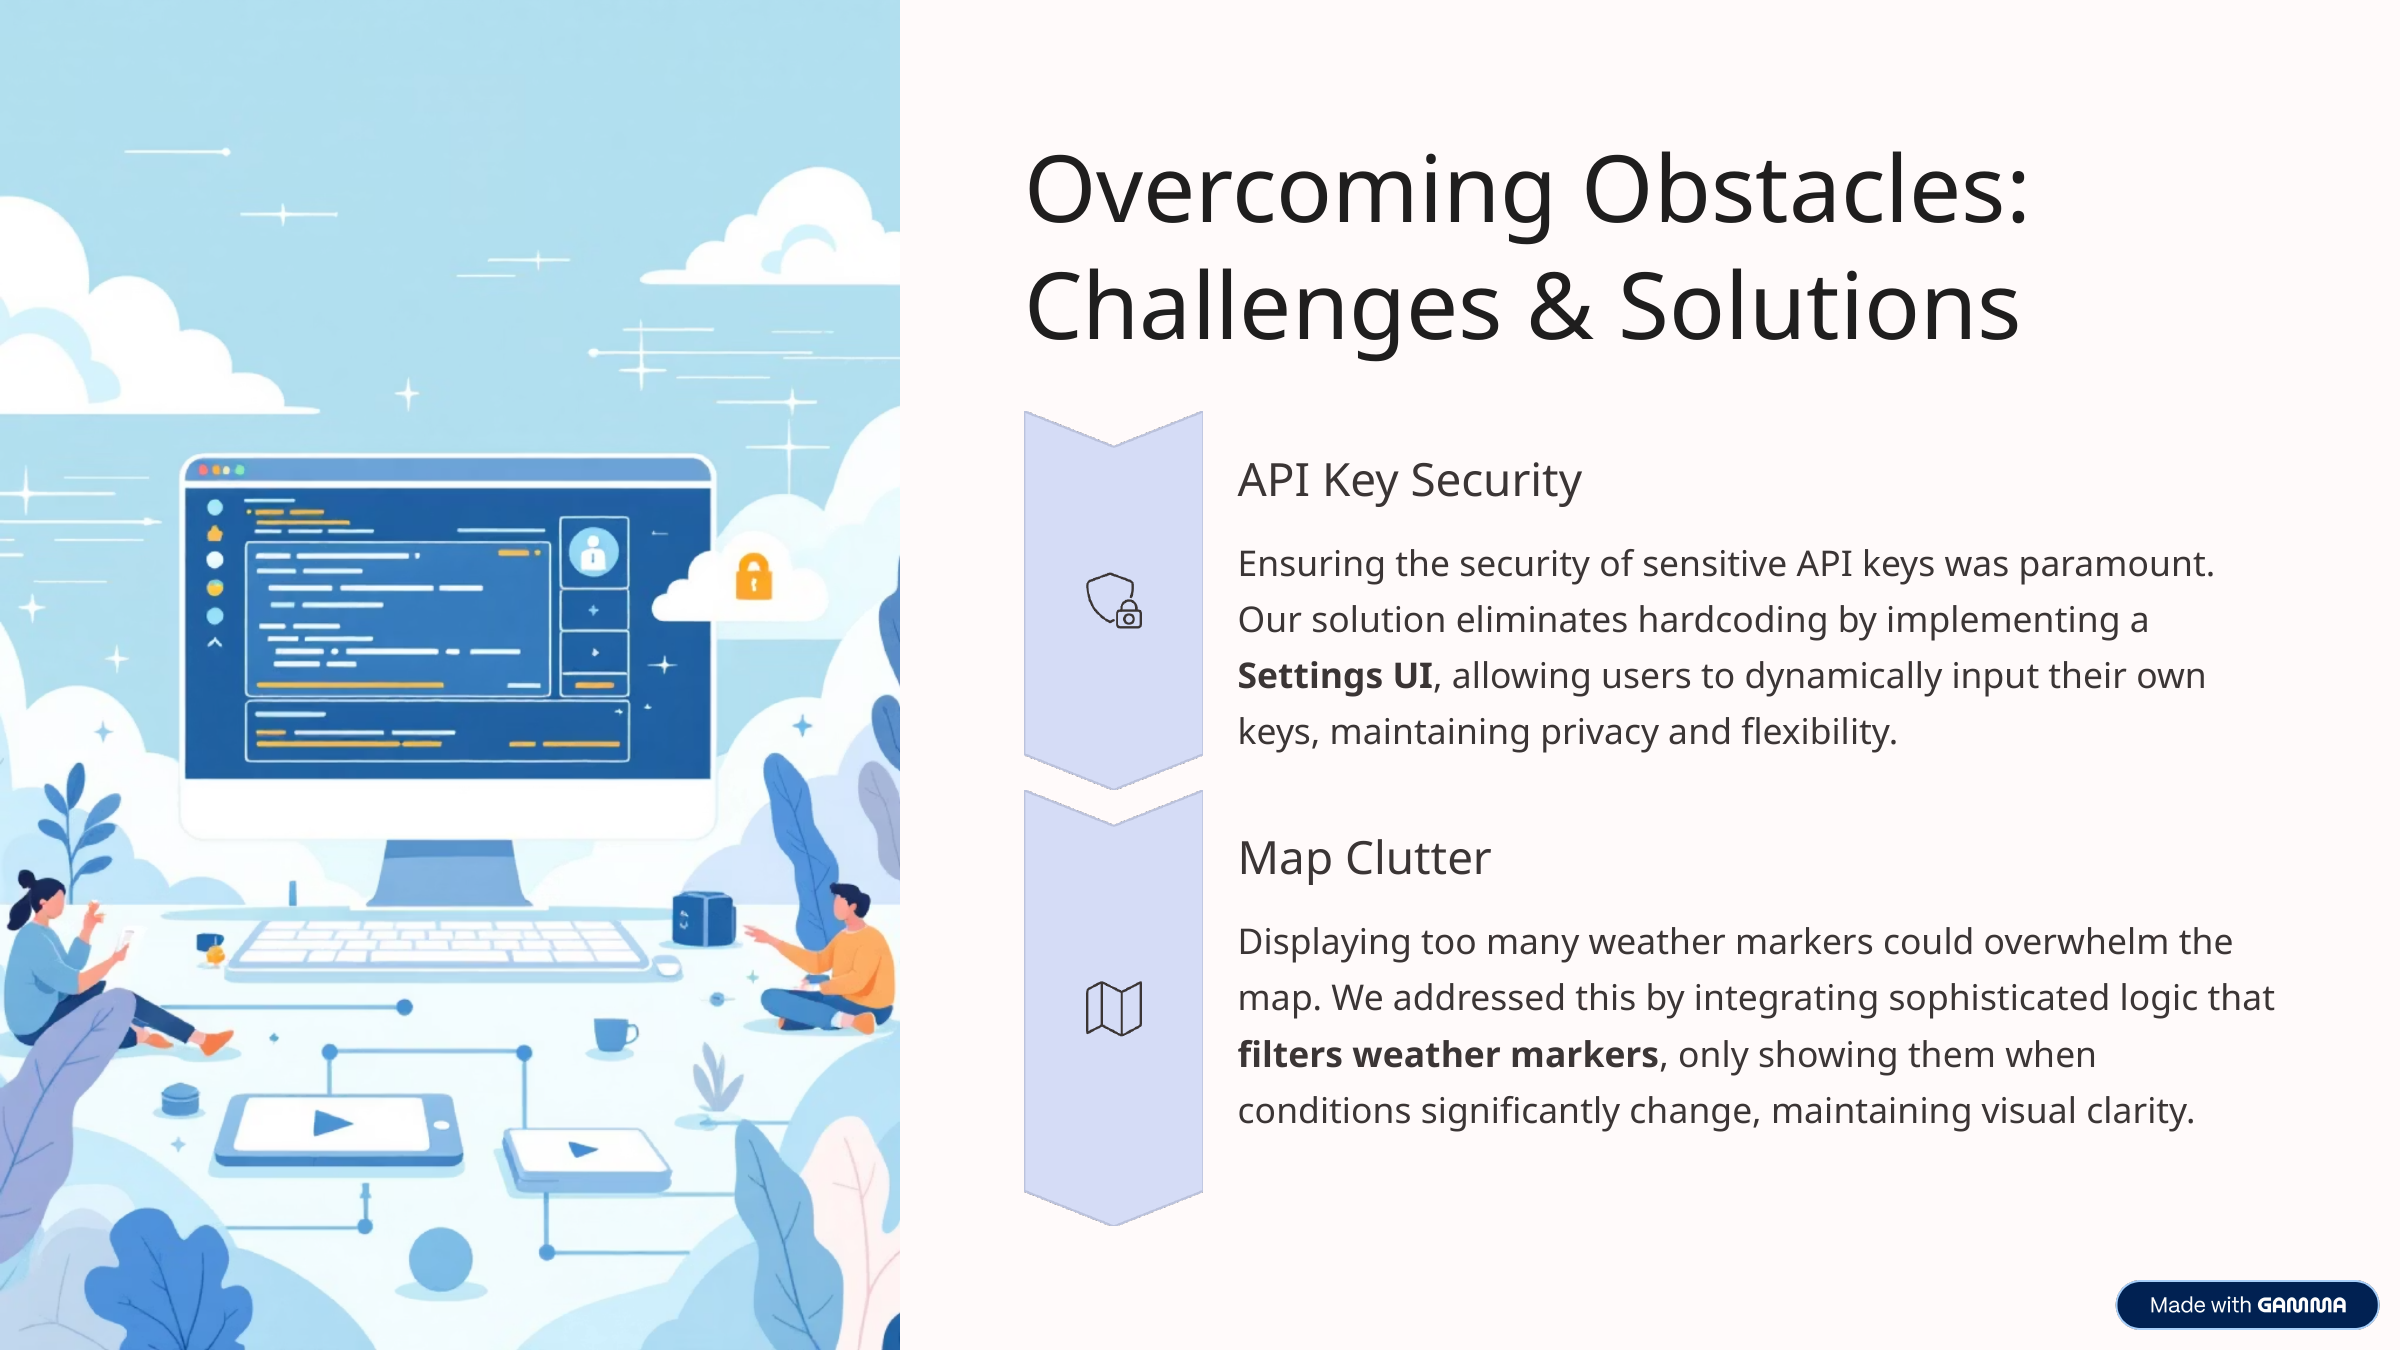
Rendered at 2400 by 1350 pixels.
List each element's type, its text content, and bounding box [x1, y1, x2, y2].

picture [1024, 411, 1203, 1226]
text_box Overcoming Obstacles: Challenges & Solutions [1024, 124, 2276, 359]
text_box Ensuring the security of sensitive API keys was paramount. Our solution eliminates hardcoding by implementing a Settings UI, allowing users to dynamically input their own keys, maintaining privacy and flexibility. [1237, 527, 2276, 755]
text_box Displaying too many weather markers could overwhelm the map. We addressed this by integrating sophisticated logic that filters weather markers, only showing them when conditions significantly change, maintaining visual clarity. [1237, 905, 2276, 1190]
text_box API Key Security [1237, 447, 1706, 506]
picture [0, 0, 900, 1350]
text_box Map Clutter [1237, 825, 1706, 884]
picture [2106, 1271, 2389, 1339]
